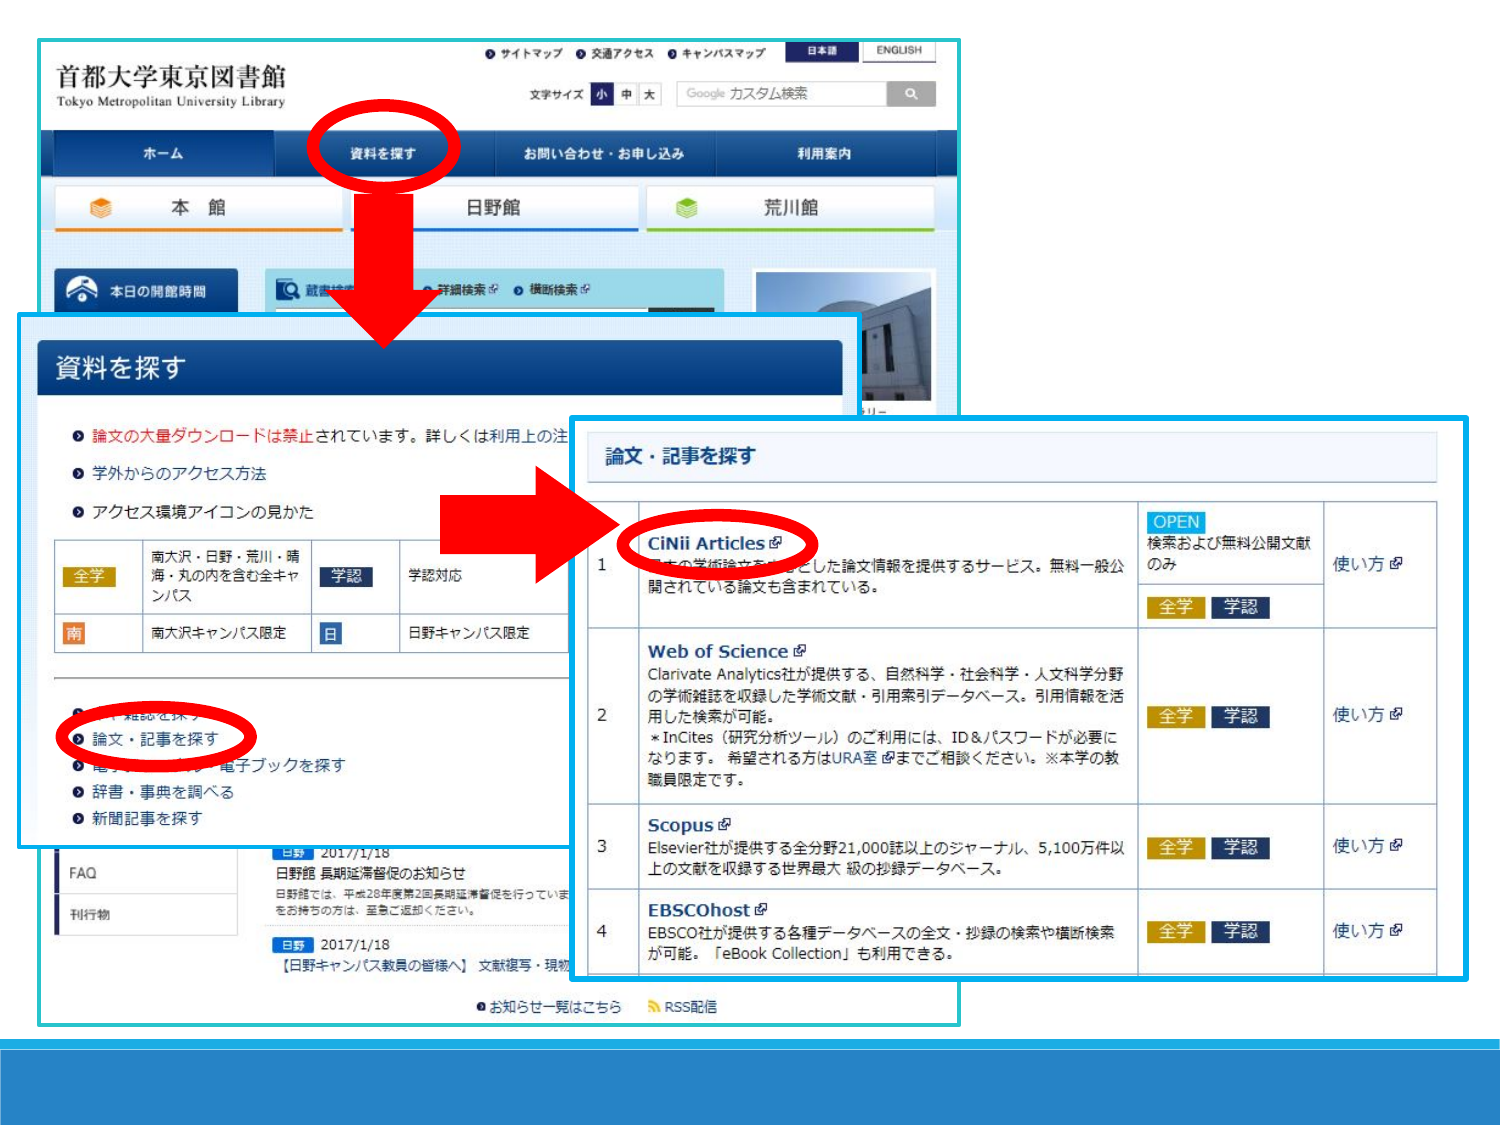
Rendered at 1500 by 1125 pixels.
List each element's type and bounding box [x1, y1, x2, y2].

picture [40, 41, 958, 414]
text_box [439, 420, 1464, 977]
picture [40, 850, 958, 1024]
text_box [312, 104, 456, 350]
text_box [20, 316, 858, 846]
